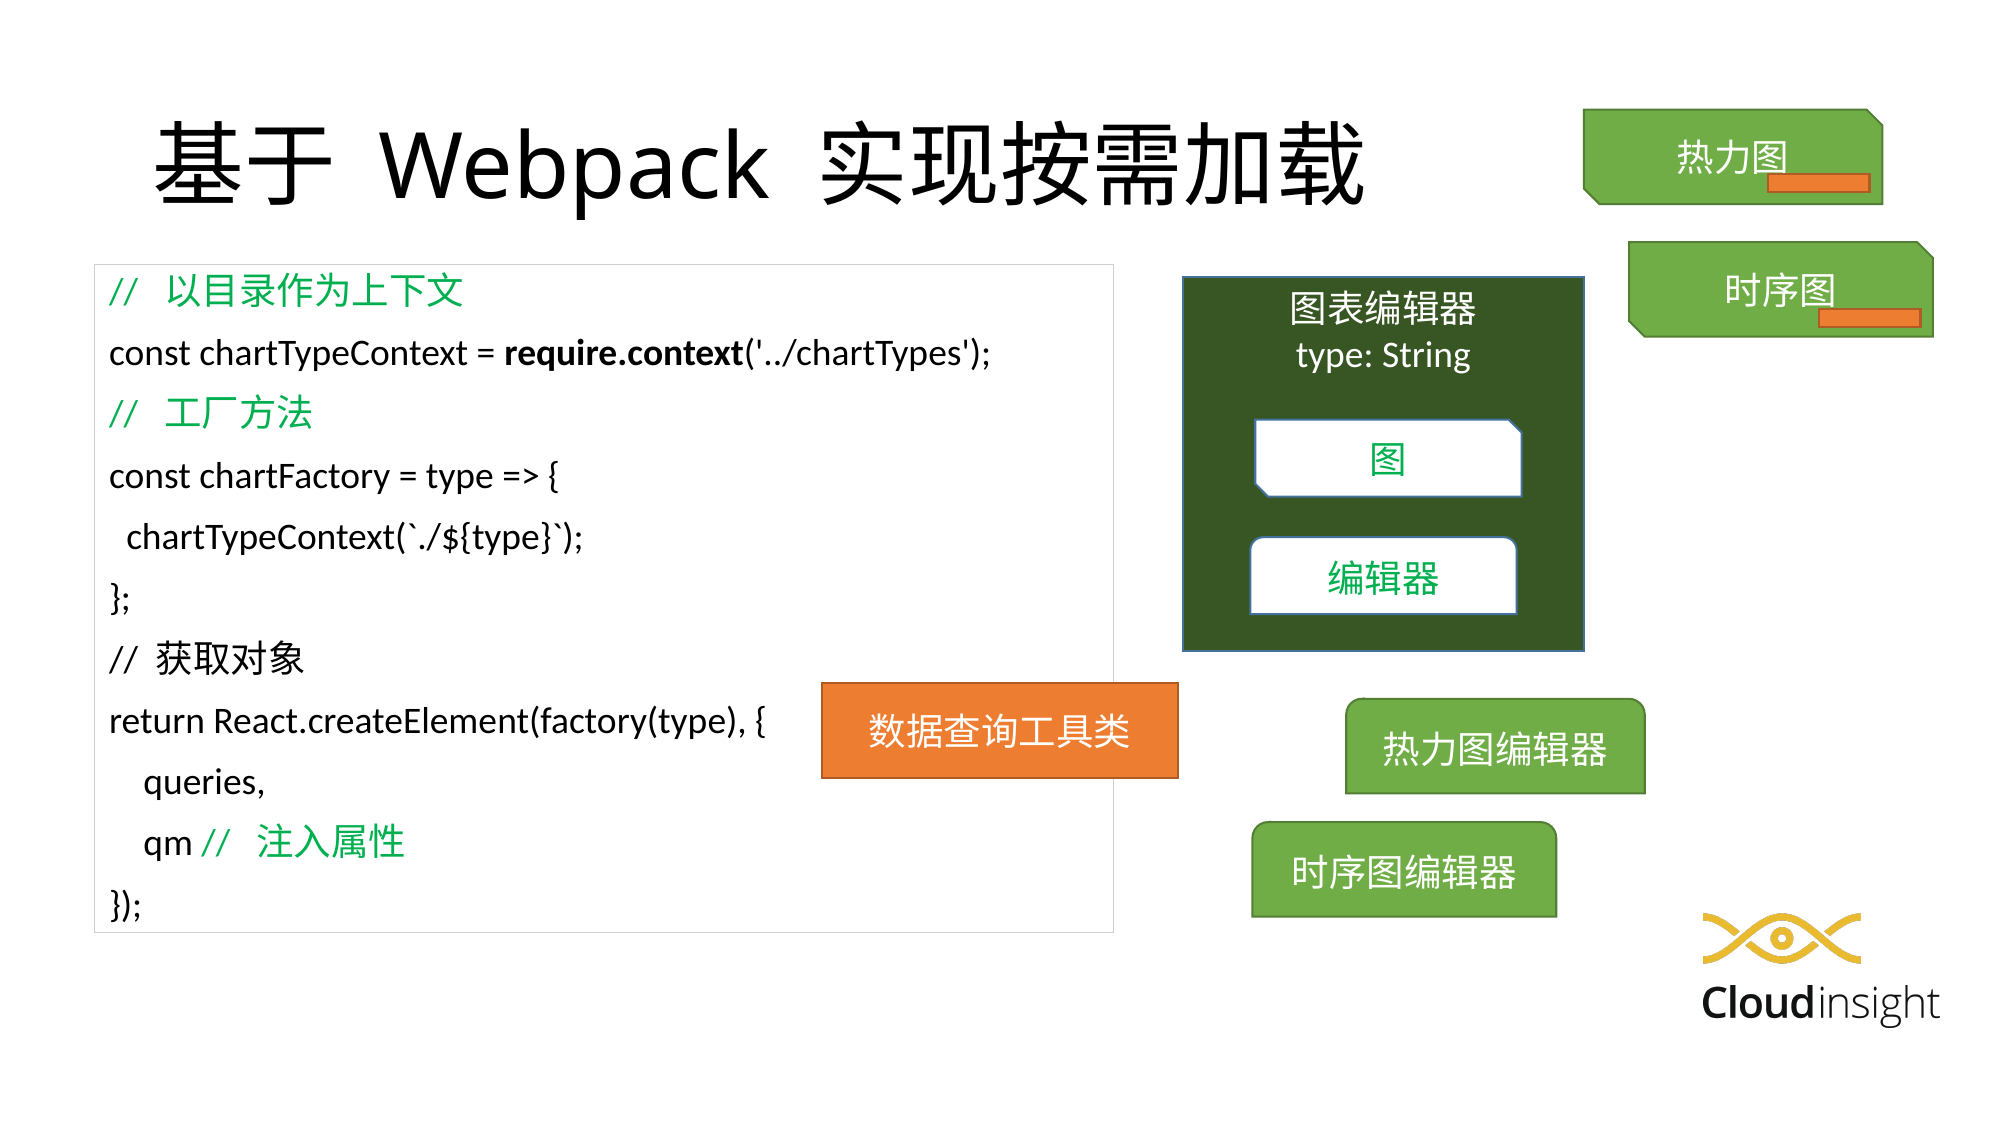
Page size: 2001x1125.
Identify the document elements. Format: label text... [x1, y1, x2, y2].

title 基于 Webpack 实现按需加载 [137, 59, 1863, 278]
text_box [1252, 109, 1933, 917]
text_box 数据查询工具类 [821, 682, 1179, 779]
picture [1703, 913, 1940, 1028]
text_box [1183, 277, 1252, 651]
list // 以目录作为上下文 const chartTypeContext = require.context('../chartTypes'); // 工厂方法 const chartFactory = type => { chartTypeContext(`./${type}`); }; // 获取对象 return React.createElement(factory(type), { queries, qm // 注入属性 }); [94, 264, 1114, 933]
